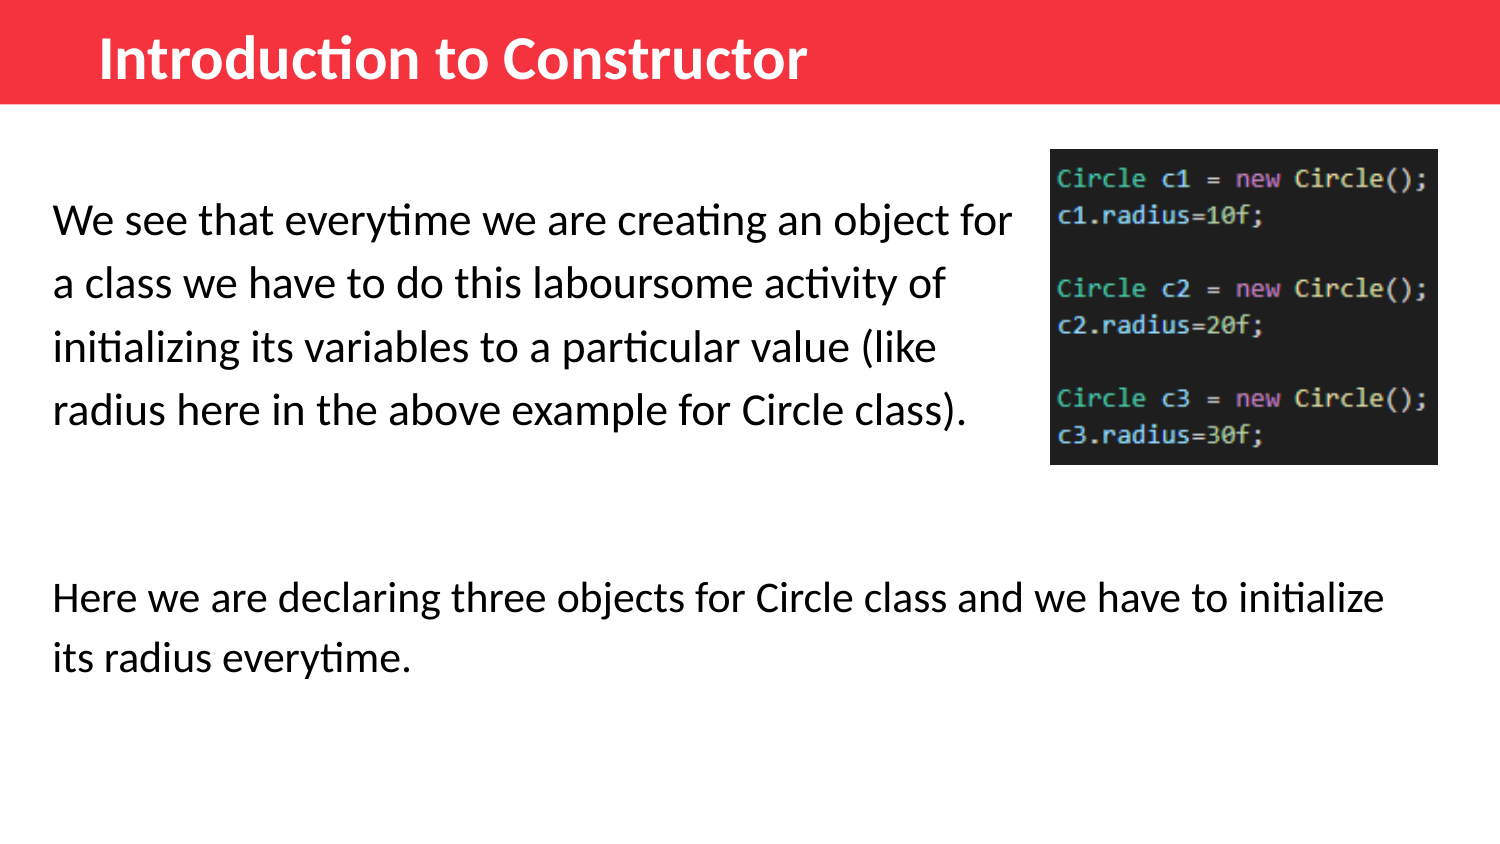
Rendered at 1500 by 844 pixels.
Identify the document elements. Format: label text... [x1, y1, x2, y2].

text_box Introduction to Constructor [83, 2, 1060, 138]
text_box We see that everytime we are creating an object for a class we have to do this laboursome activity of initializing its variables to a particular value (like radius here in the above example for Circle class). Here we are declaring three objects for Circle class and we have to initialize its radius everytime. [27, 166, 1045, 272]
picture [1050, 149, 1438, 466]
text_box [0, 0, 1500, 105]
